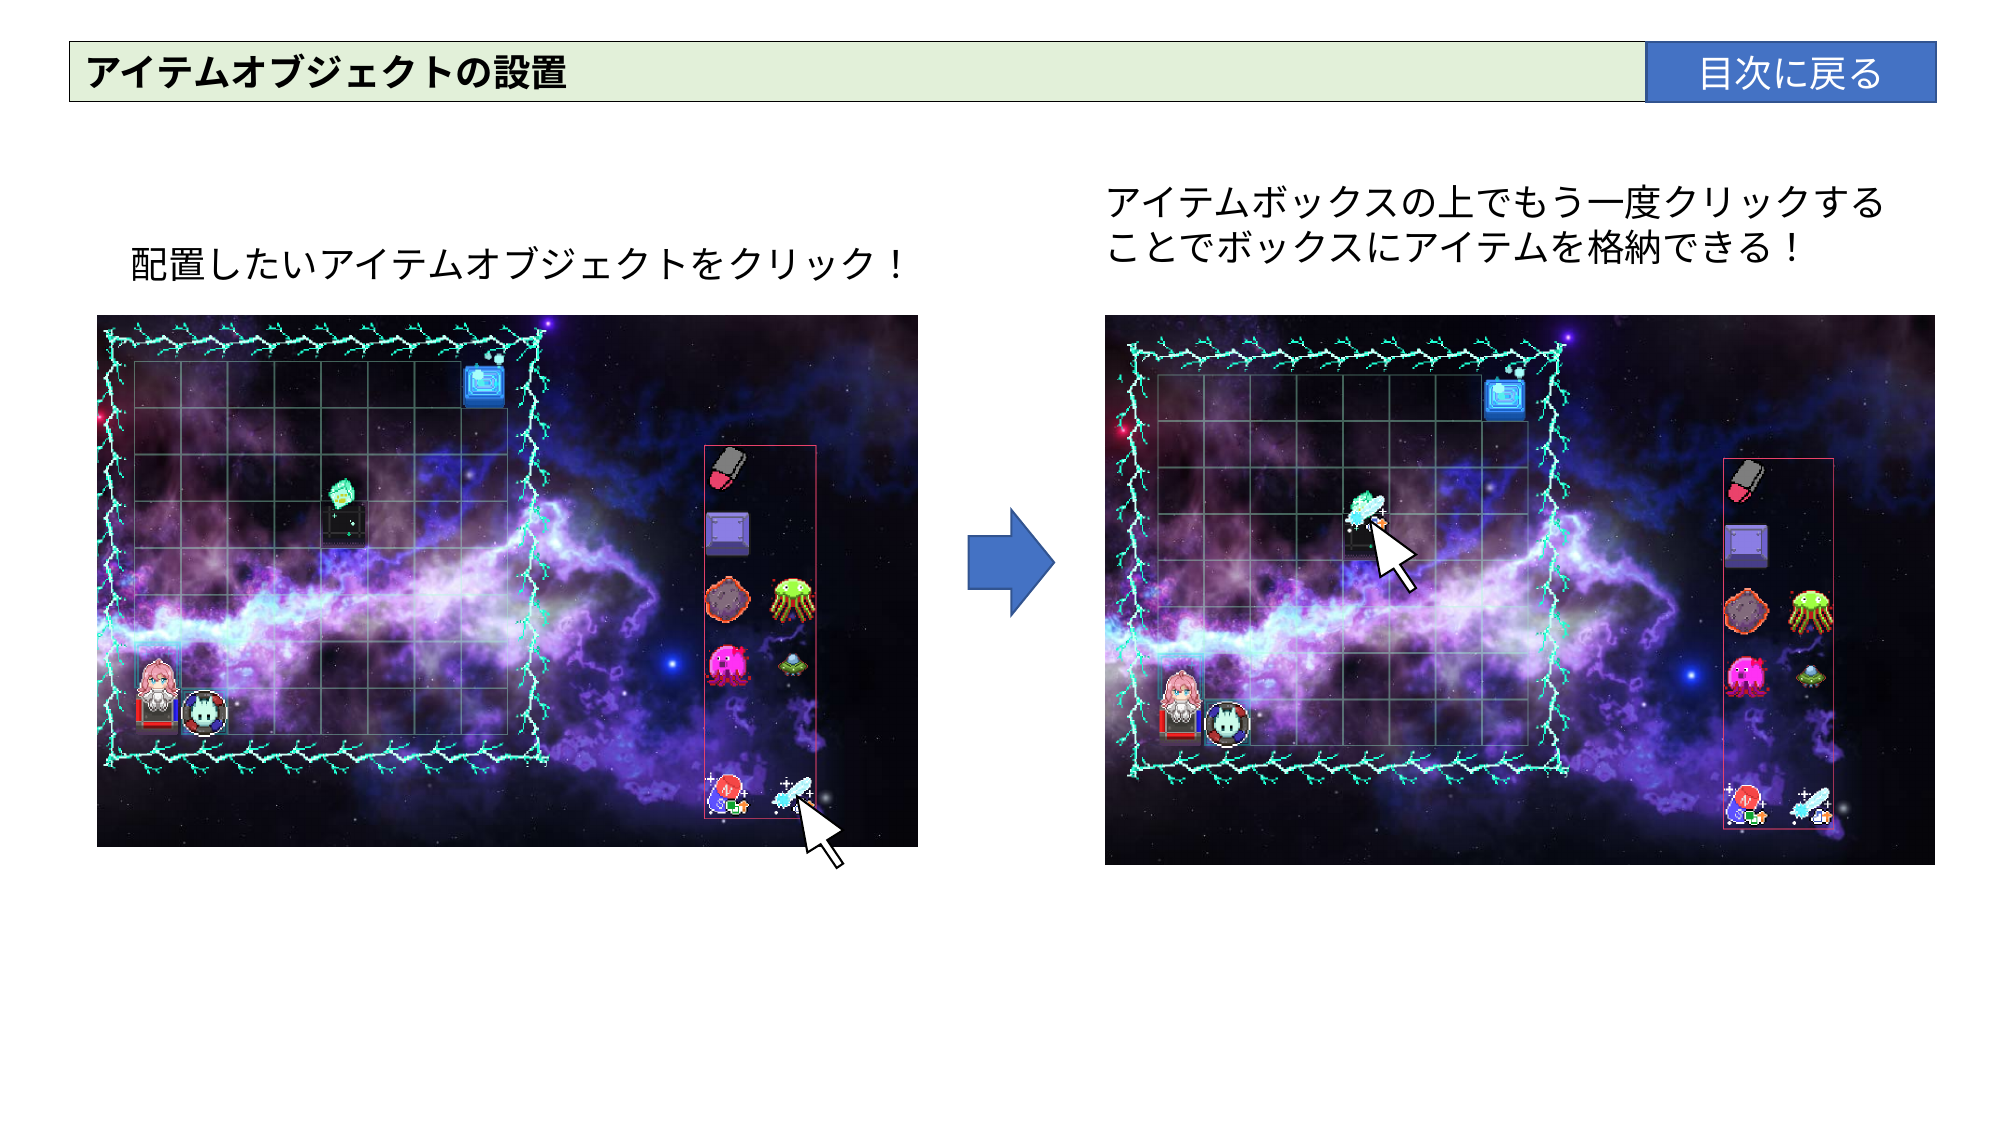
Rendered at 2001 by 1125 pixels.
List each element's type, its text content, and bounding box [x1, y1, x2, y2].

text_box [821, 847, 845, 870]
text_box アイテムオブジェクトの設置 [69, 41, 1645, 102]
text_box アイテムボックスの上でもう一度クリックする ことでボックスにアイテムを格納できる！ [1090, 171, 1964, 277]
picture [1105, 315, 1935, 865]
text_box [805, 847, 819, 855]
picture [97, 315, 918, 847]
text_box 目次に戻る [1645, 41, 1937, 103]
text_box [967, 506, 1056, 618]
text_box 配置したいアイテムオブジェクトをクリック！ [116, 233, 990, 339]
